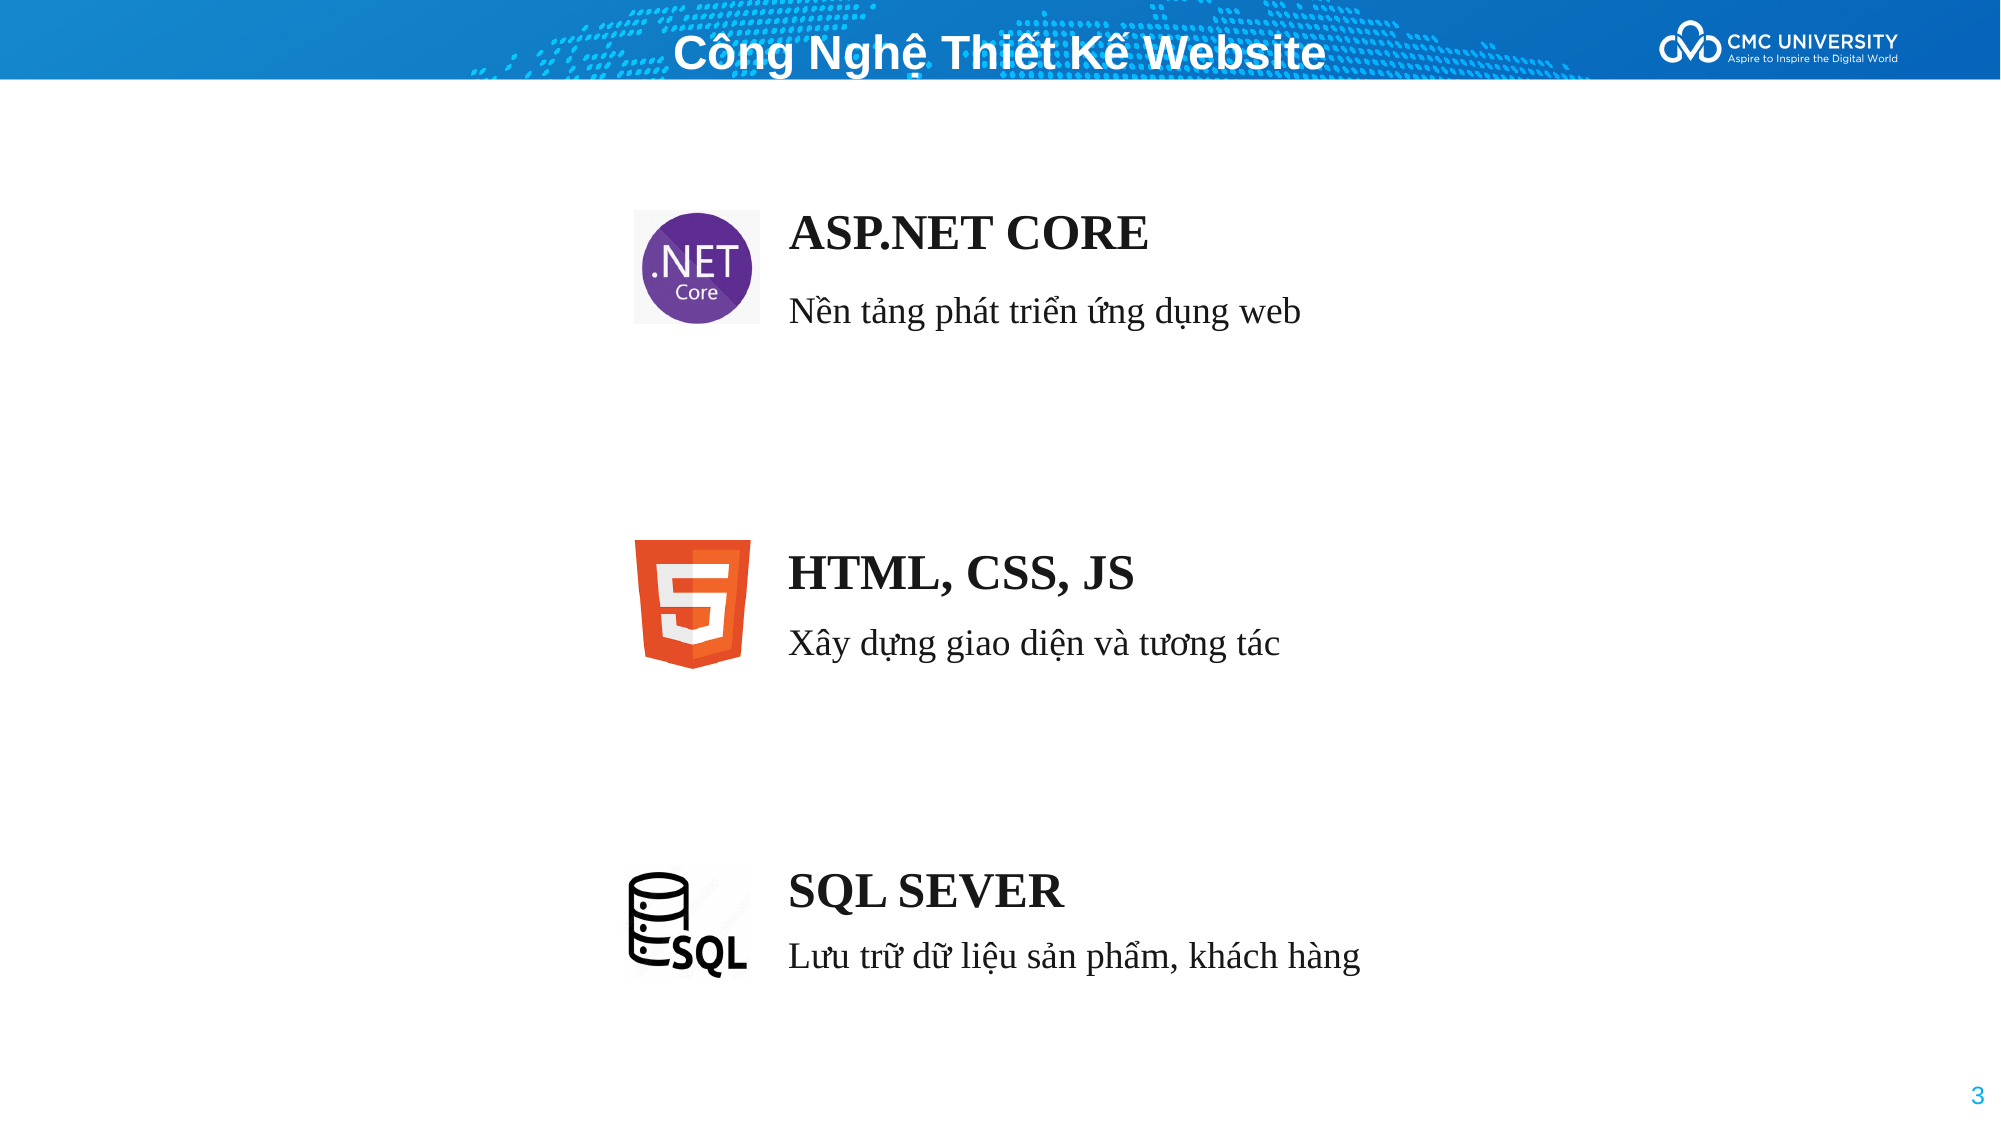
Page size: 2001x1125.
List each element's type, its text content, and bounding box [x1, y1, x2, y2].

text_box Xây dựng giao diện và tương tác [773, 610, 1357, 671]
picture [0, 0, 2001, 1125]
text_box ASP.NET CORE [773, 191, 1223, 267]
slide_number 3 [1550, 1065, 2000, 1125]
text_box Lưu trữ dữ liệu sản phẩm, khách hàng [773, 923, 1458, 984]
text_box HTML, CSS, JS [773, 531, 1224, 607]
text_box SQL SEVER [773, 850, 1224, 923]
text_box Nền tảng phát triển ứng dụng web [773, 279, 1357, 339]
title Công Nghệ Thiết Kế Website [250, 42, 1751, 117]
